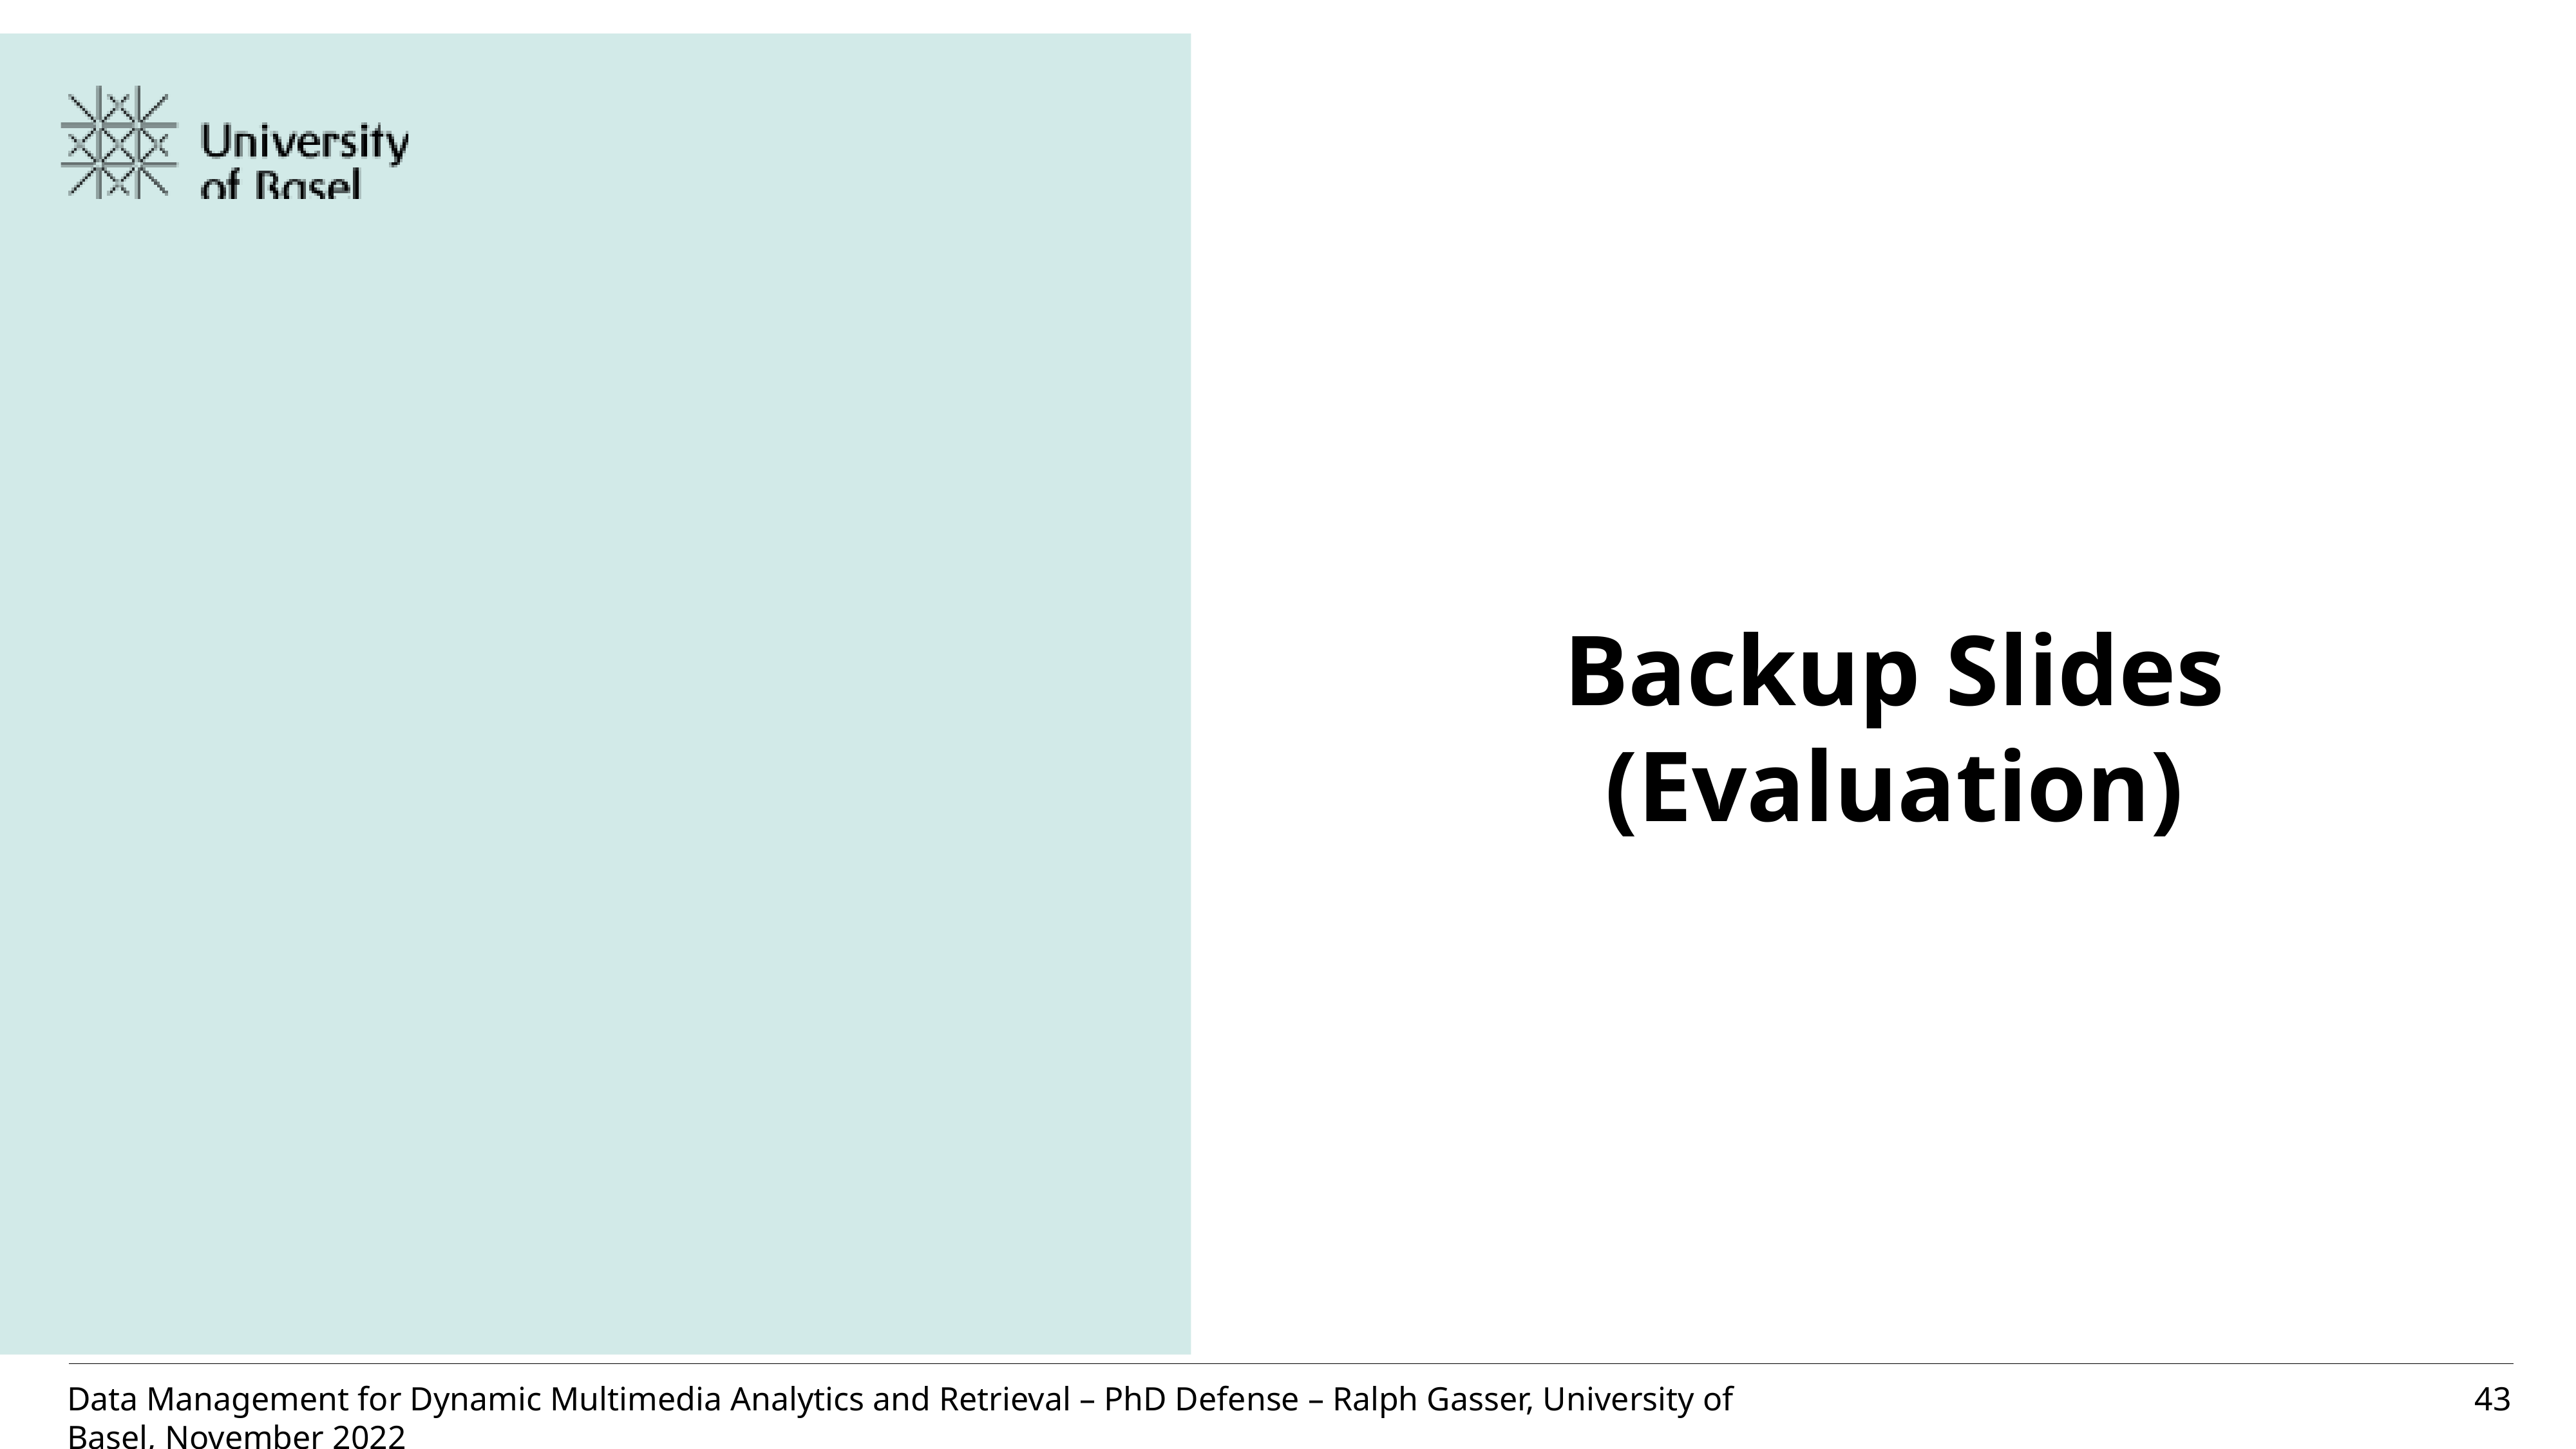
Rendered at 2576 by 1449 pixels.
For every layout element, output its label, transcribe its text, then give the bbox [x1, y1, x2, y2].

slide_number 43 [2343, 1378, 2512, 1418]
text_box Backup Slides (Evaluation) [1554, 599, 2235, 850]
